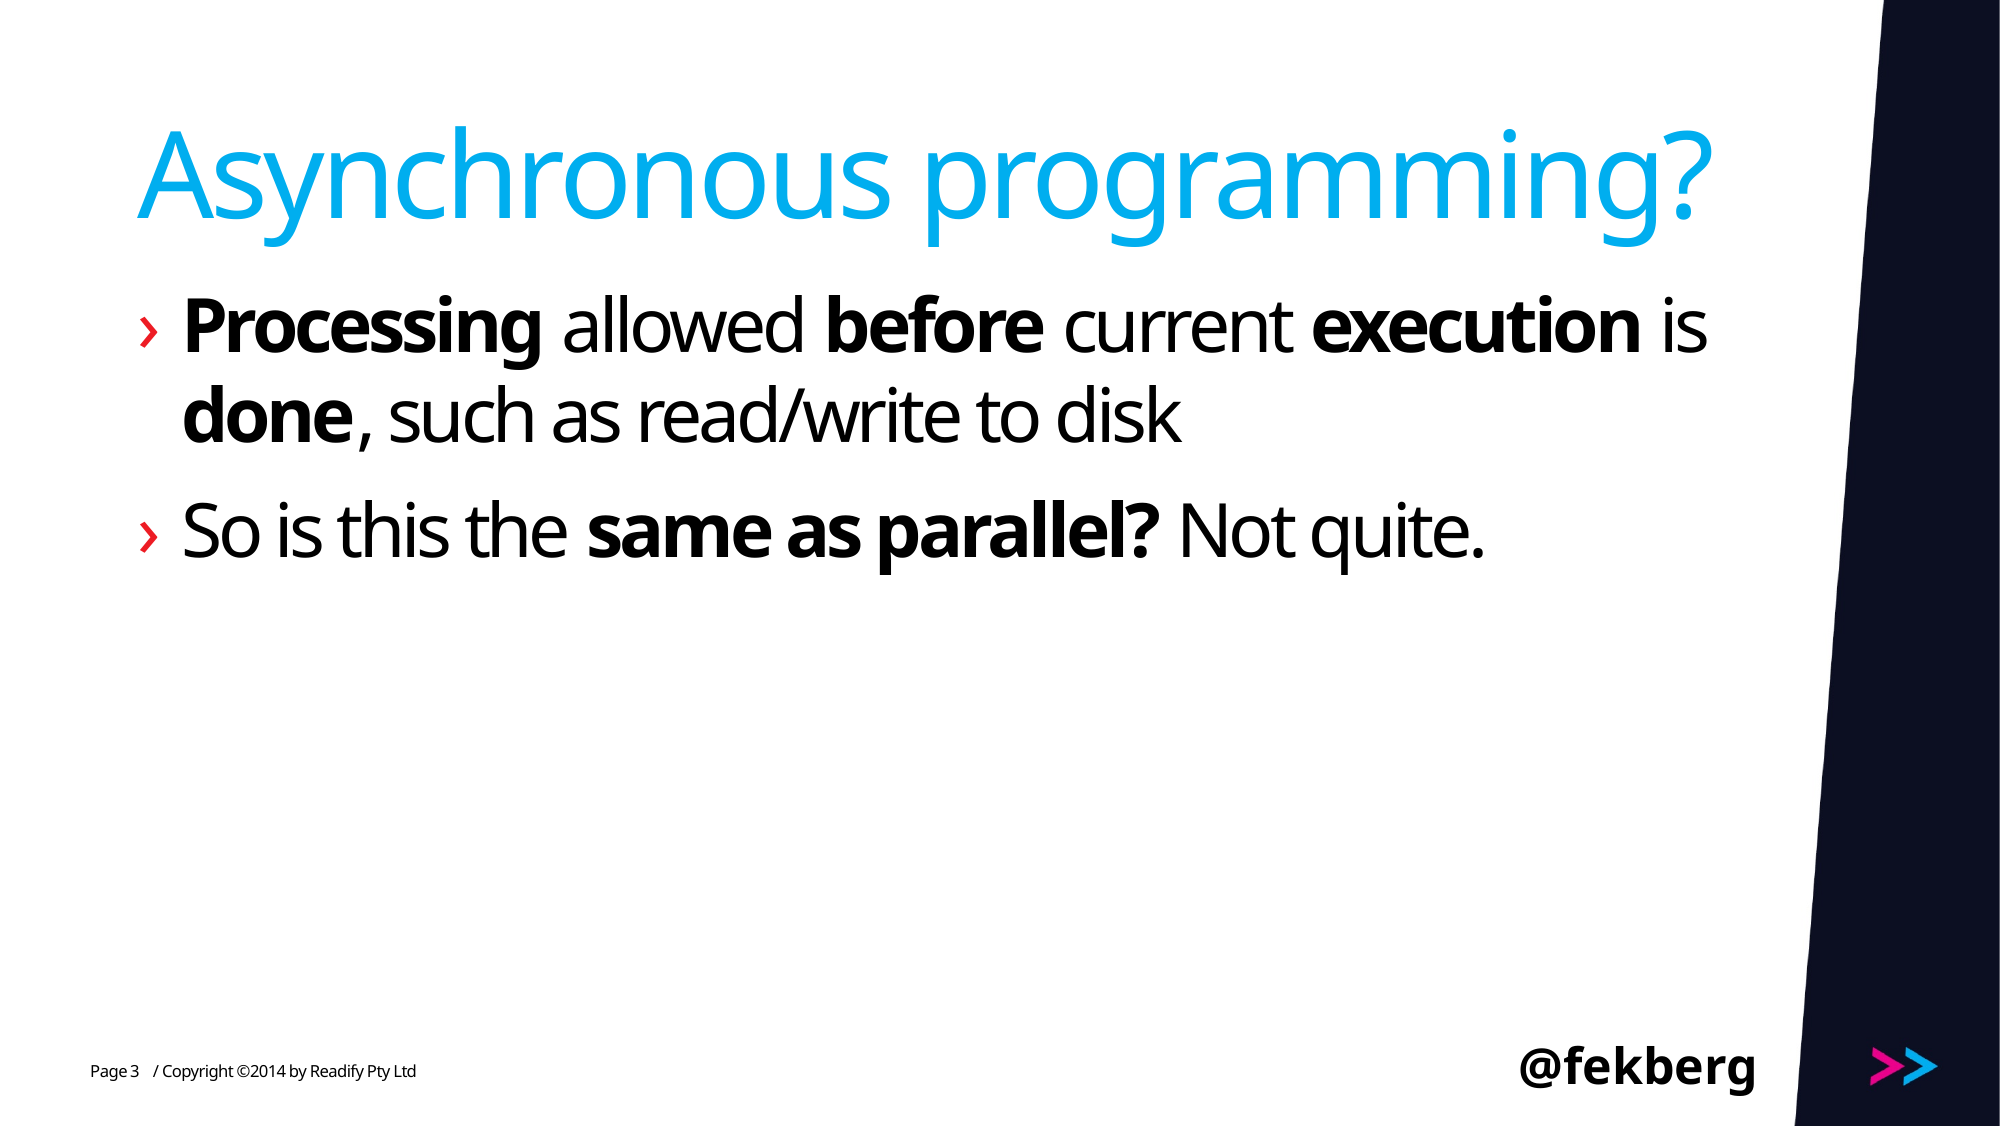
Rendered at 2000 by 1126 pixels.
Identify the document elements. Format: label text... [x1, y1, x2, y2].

title Asynchronous programming? [137, 54, 1786, 243]
picture [0, 0, 2000, 1126]
text_box @fekberg [1503, 1027, 1941, 1102]
footer / Copyright ©2014 by Readify Pty Ltd [166, 1061, 1504, 1113]
list Processing allowed before current execution is done, such as read/write to disk So is this the same as parallel? Not quite. [137, 277, 1786, 1021]
slide_number 3 [130, 1061, 166, 1113]
